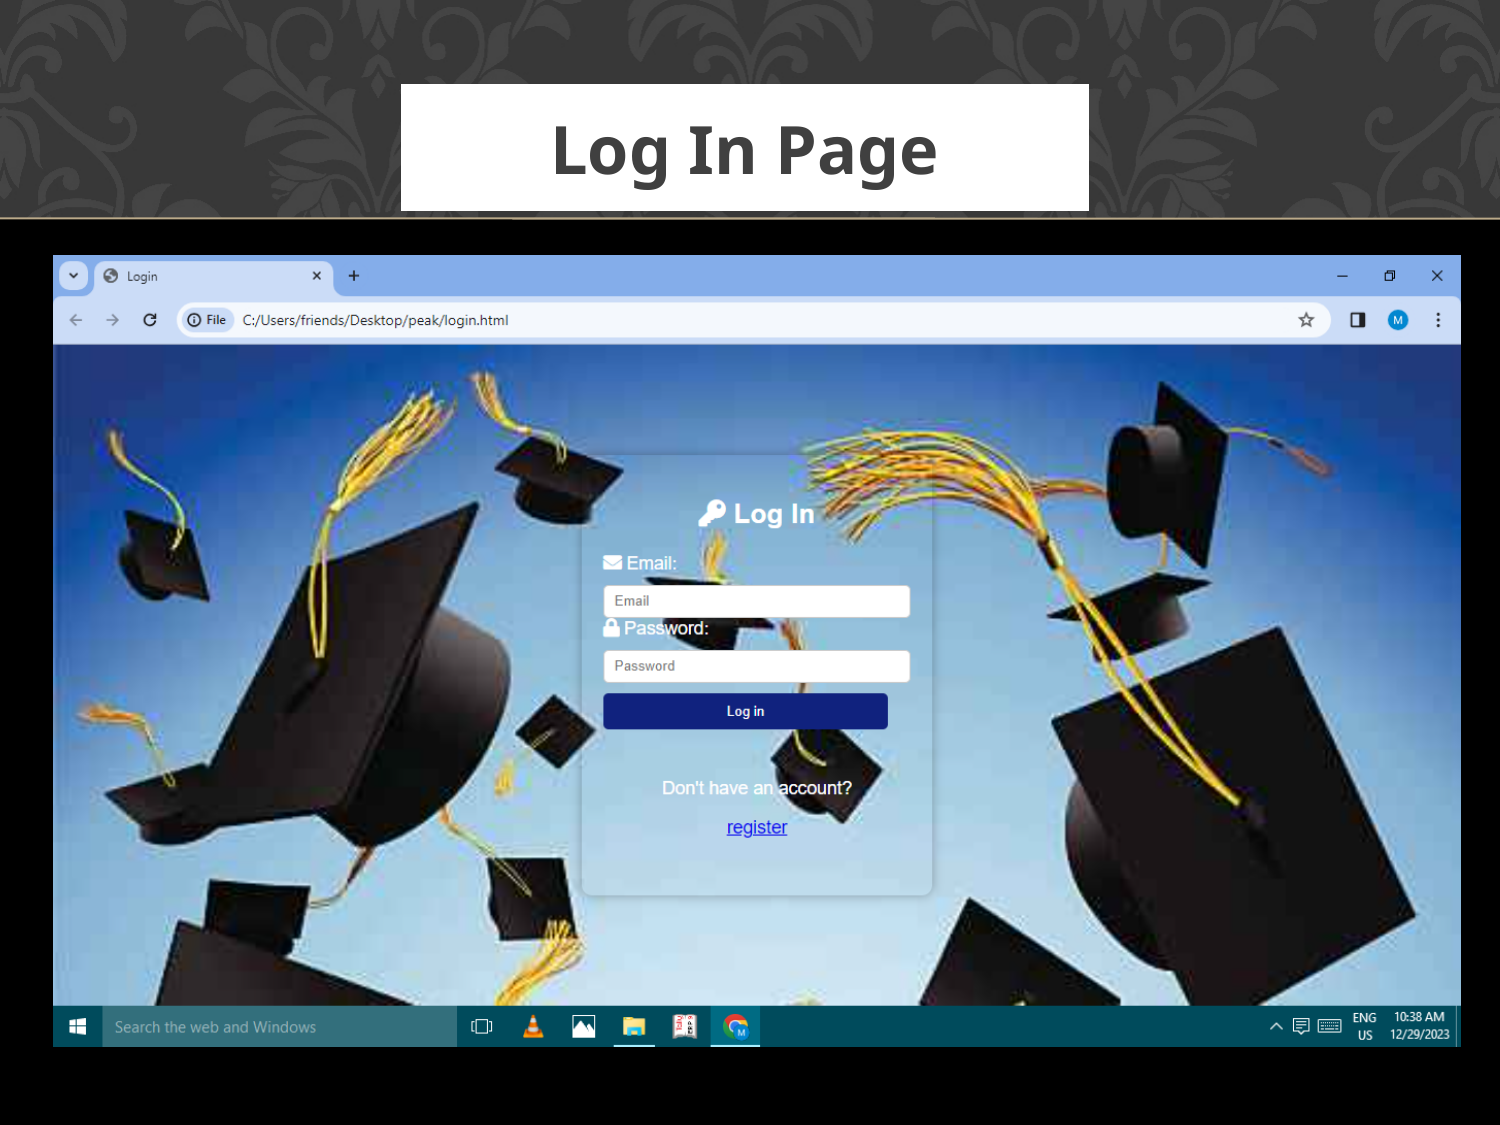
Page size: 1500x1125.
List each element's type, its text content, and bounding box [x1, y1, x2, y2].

title Log In Page [401, 84, 1089, 211]
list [52, 255, 1461, 1047]
